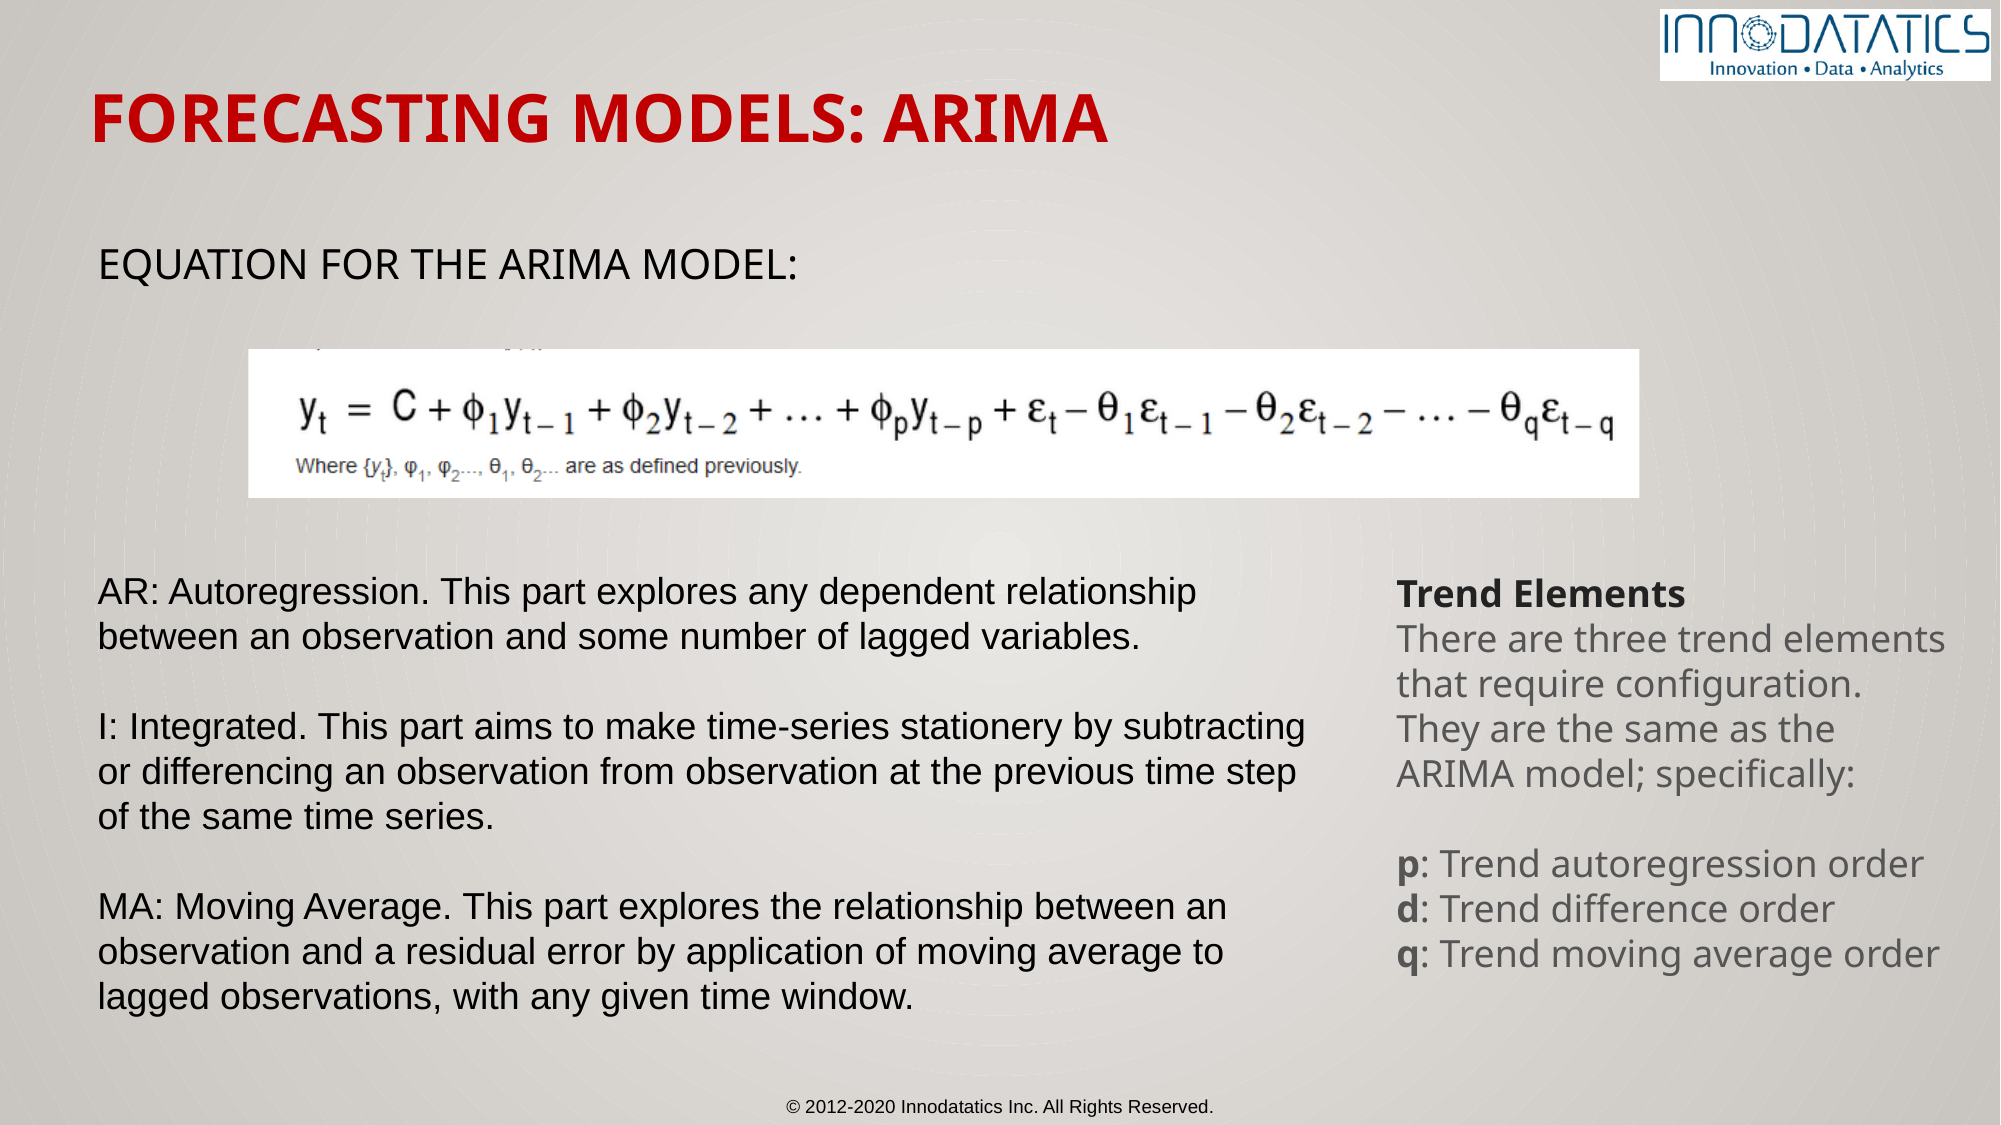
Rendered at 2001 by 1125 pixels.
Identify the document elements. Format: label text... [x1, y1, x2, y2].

picture [1660, 9, 1991, 81]
picture [248, 349, 1640, 498]
text_box Trend Elements There are three trend elements that require configuration. They are the same as the ARIMA model; specifically: p: Trend autoregression order d: Trend difference order q: Trend moving average order [1381, 562, 1963, 983]
text_box FORECASTING MODELS: ARIMA [74, 77, 1621, 190]
list EQUATION FOR THE ARIMA MODEL: [82, 219, 1332, 333]
text_box AR: Autoregression. This part explores any dependent relationship between an observation and some number of lagged variables. I: Integrated. This part aims to make time-series stationery by subtracting or differencing an observation from observation at the previous time step of the same time series. MA: Moving Average. This part explores the relationship between an observation and a residual error by application of moving average to lagged observations, with any given time window. [82, 559, 1344, 1025]
